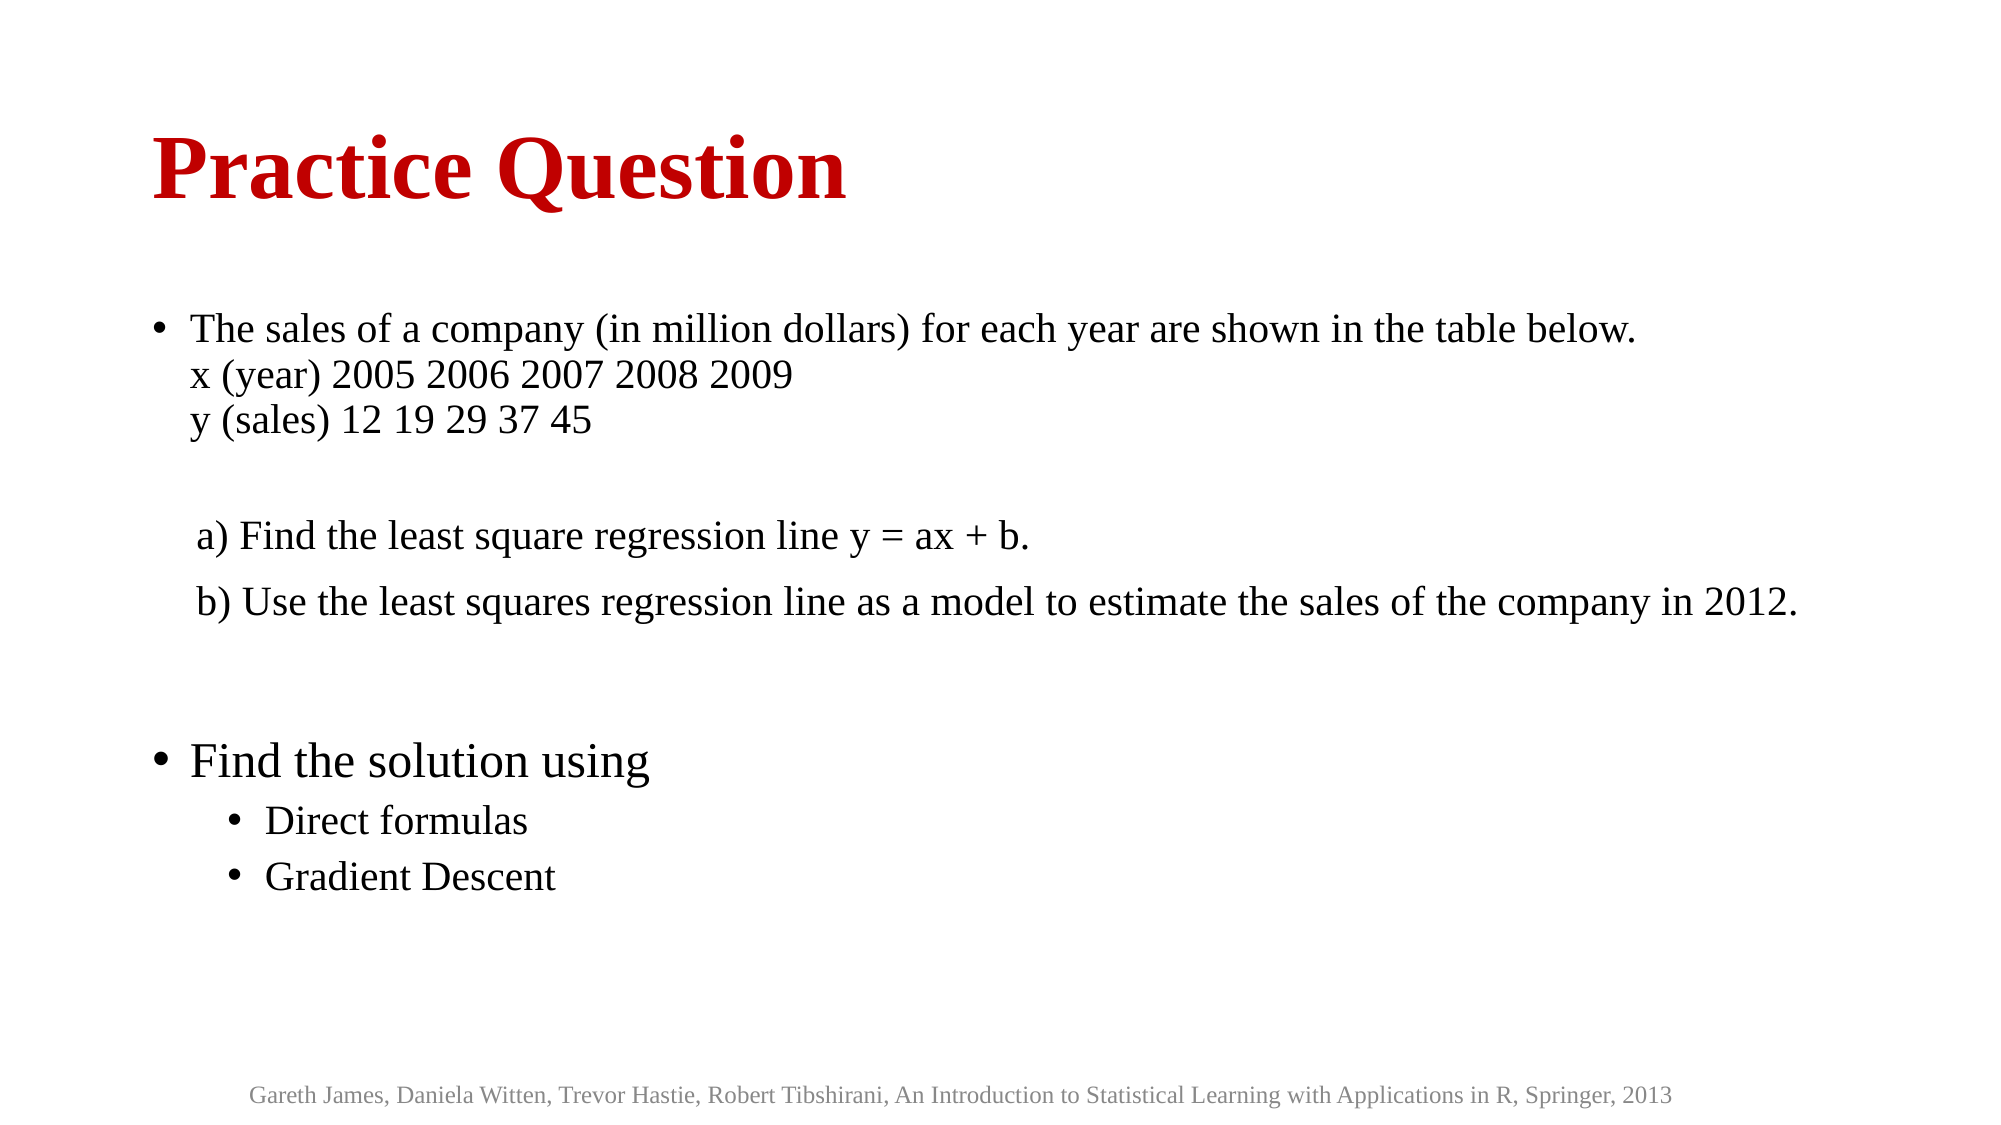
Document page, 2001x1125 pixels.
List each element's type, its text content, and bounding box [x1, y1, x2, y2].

list The sales of a company (in million dollars) for each year are shown in the table below. x (year) 2005 2006 2007 2008 2009 y (sales) 12 19 29 37 45 a) Find the least square regression line y = ax + b. b) Use the least squares regression line as a model to estimate the sales of the company in 2012. Find the solution using Direct formulas Gradient Descent [137, 299, 1863, 1014]
title Practice Question [137, 59, 1863, 278]
footer Gareth James, Daniela Witten, Trevor Hastie, Robert Tibshirani, An Introduction to Statistical Learning with Applications in R, Springer, 2013 [99, 1074, 1825, 1113]
